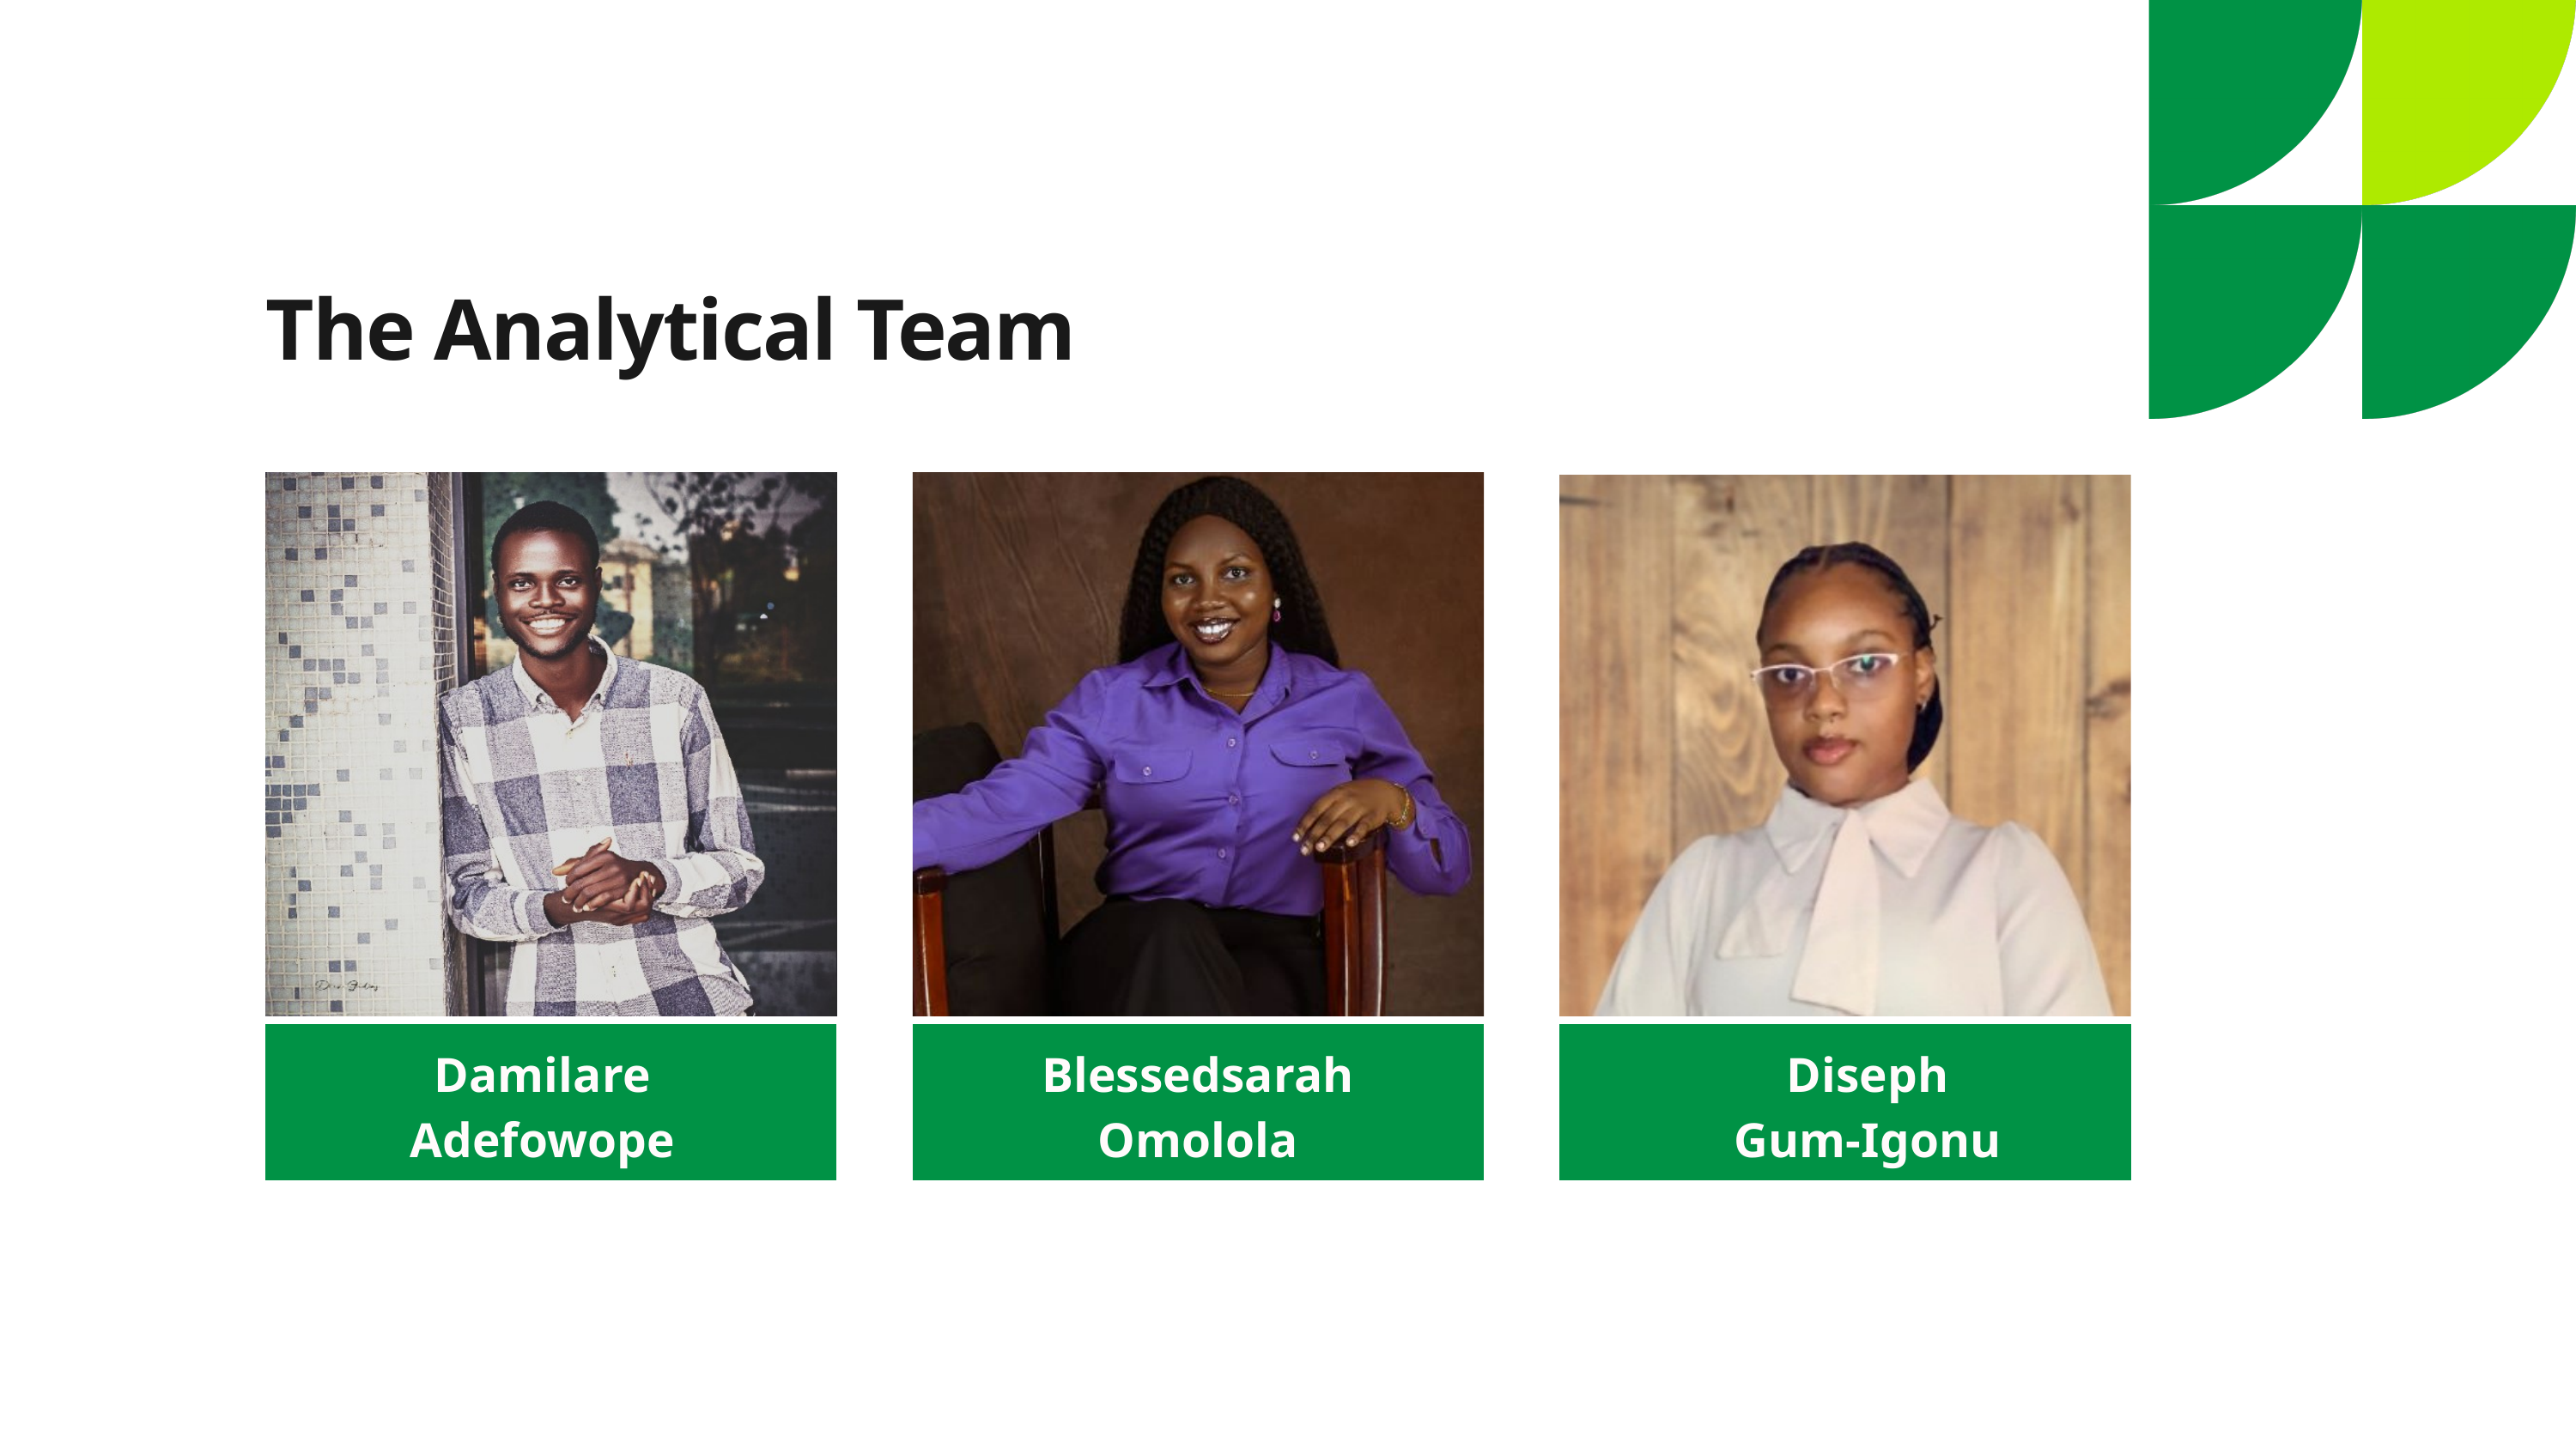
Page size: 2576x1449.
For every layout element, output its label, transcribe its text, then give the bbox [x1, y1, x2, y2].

picture [265, 472, 837, 1016]
text_box The Analytical Team [265, 259, 1151, 377]
text_box [912, 472, 1485, 1016]
text_box [2148, 0, 2576, 419]
text_box [1559, 475, 2131, 1016]
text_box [265, 1023, 2131, 1181]
